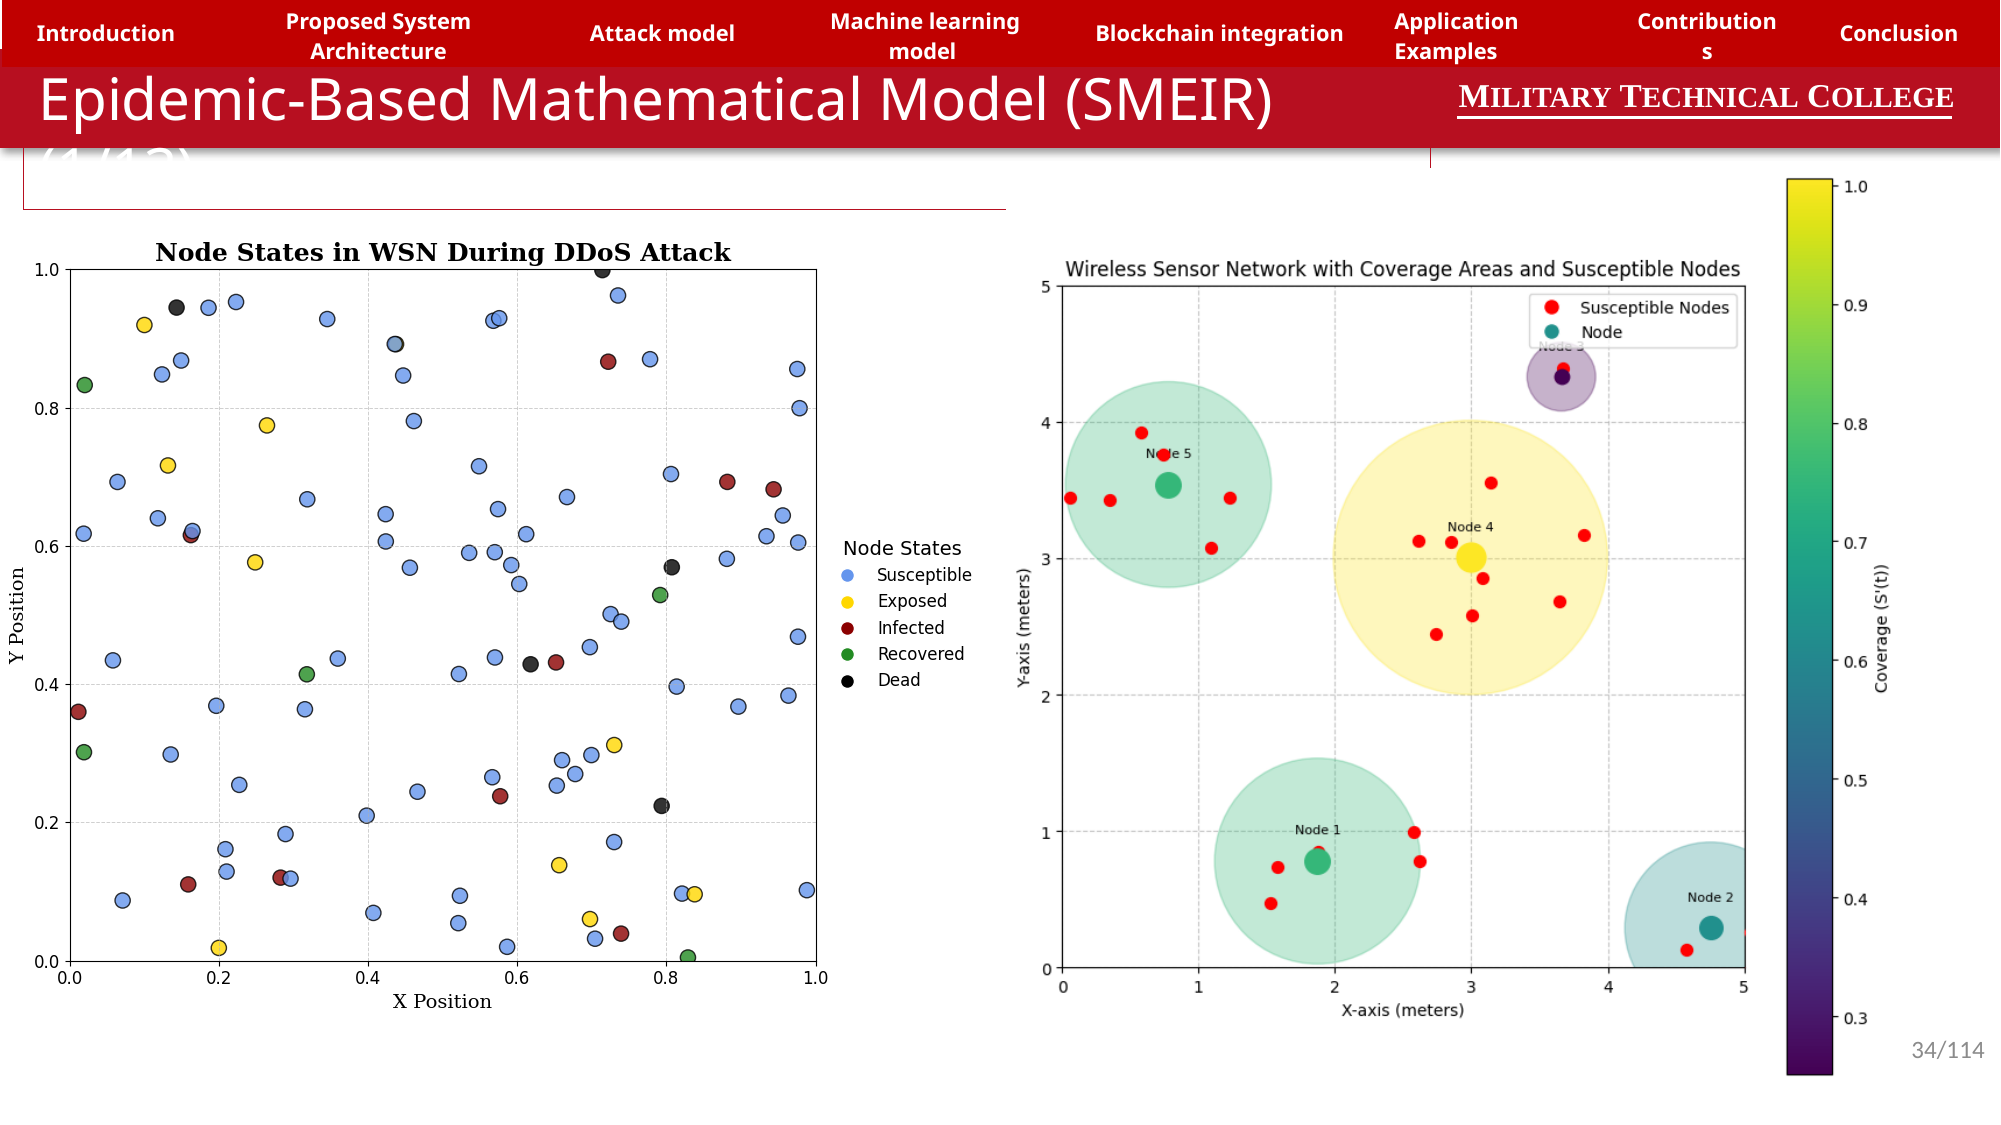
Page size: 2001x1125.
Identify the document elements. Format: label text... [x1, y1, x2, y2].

table_header Introduction [2, 0, 211, 49]
table_header Machine learning model [785, 0, 1066, 49]
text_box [1443, 66, 2000, 123]
picture [1006, 168, 1902, 1086]
table_header Contributions [1618, 0, 1797, 49]
table_header Blockchain integration [1066, 0, 1379, 49]
table_header Proposed System Architecture [211, 0, 546, 49]
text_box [0, 49, 2000, 148]
table_header Conclusion [1797, 0, 2000, 49]
table_header Attack model [546, 0, 785, 49]
table_header Application Examples [1379, 0, 1618, 49]
picture [0, 232, 989, 1022]
